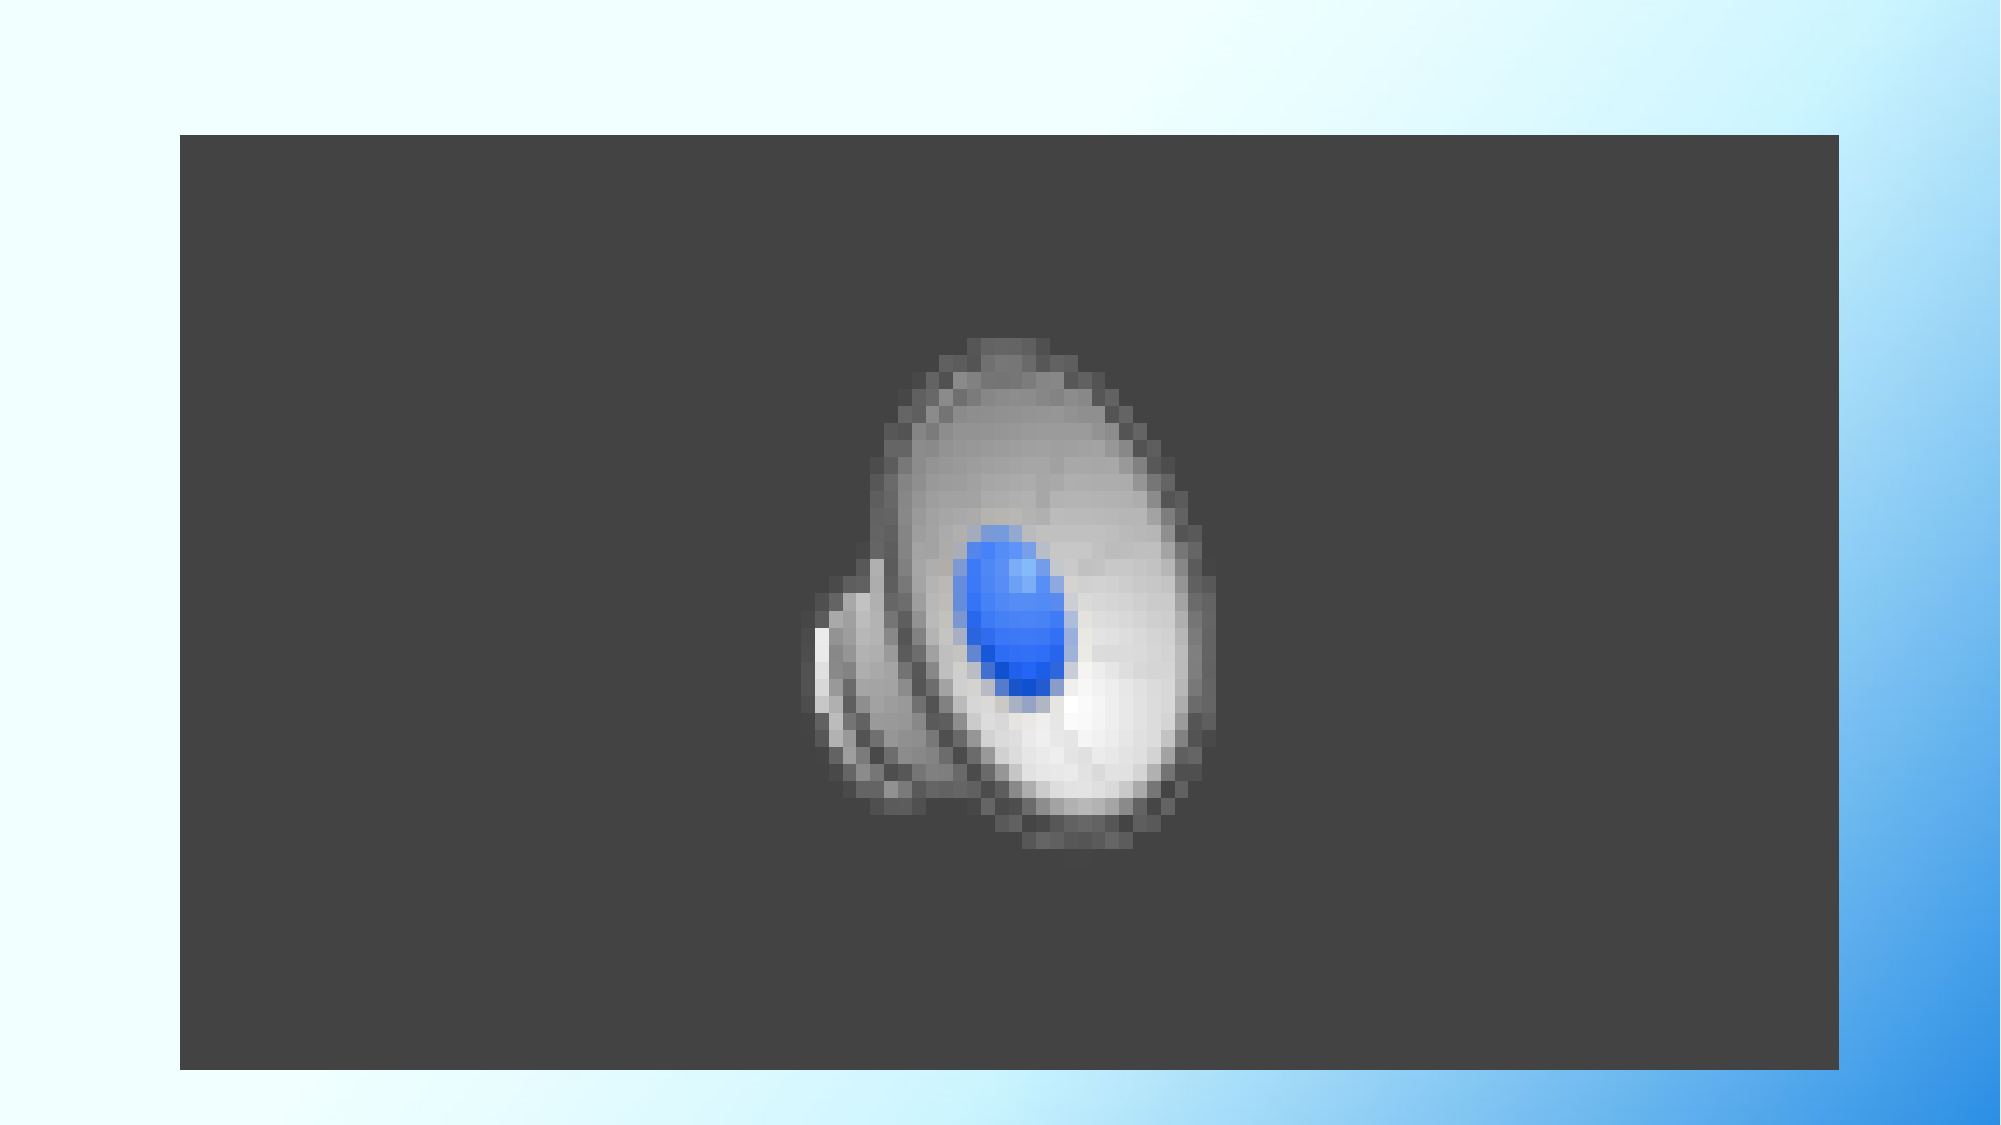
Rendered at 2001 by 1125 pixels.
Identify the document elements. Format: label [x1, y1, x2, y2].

picture [0, 0, 2001, 1125]
text_box [178, 133, 1840, 1072]
